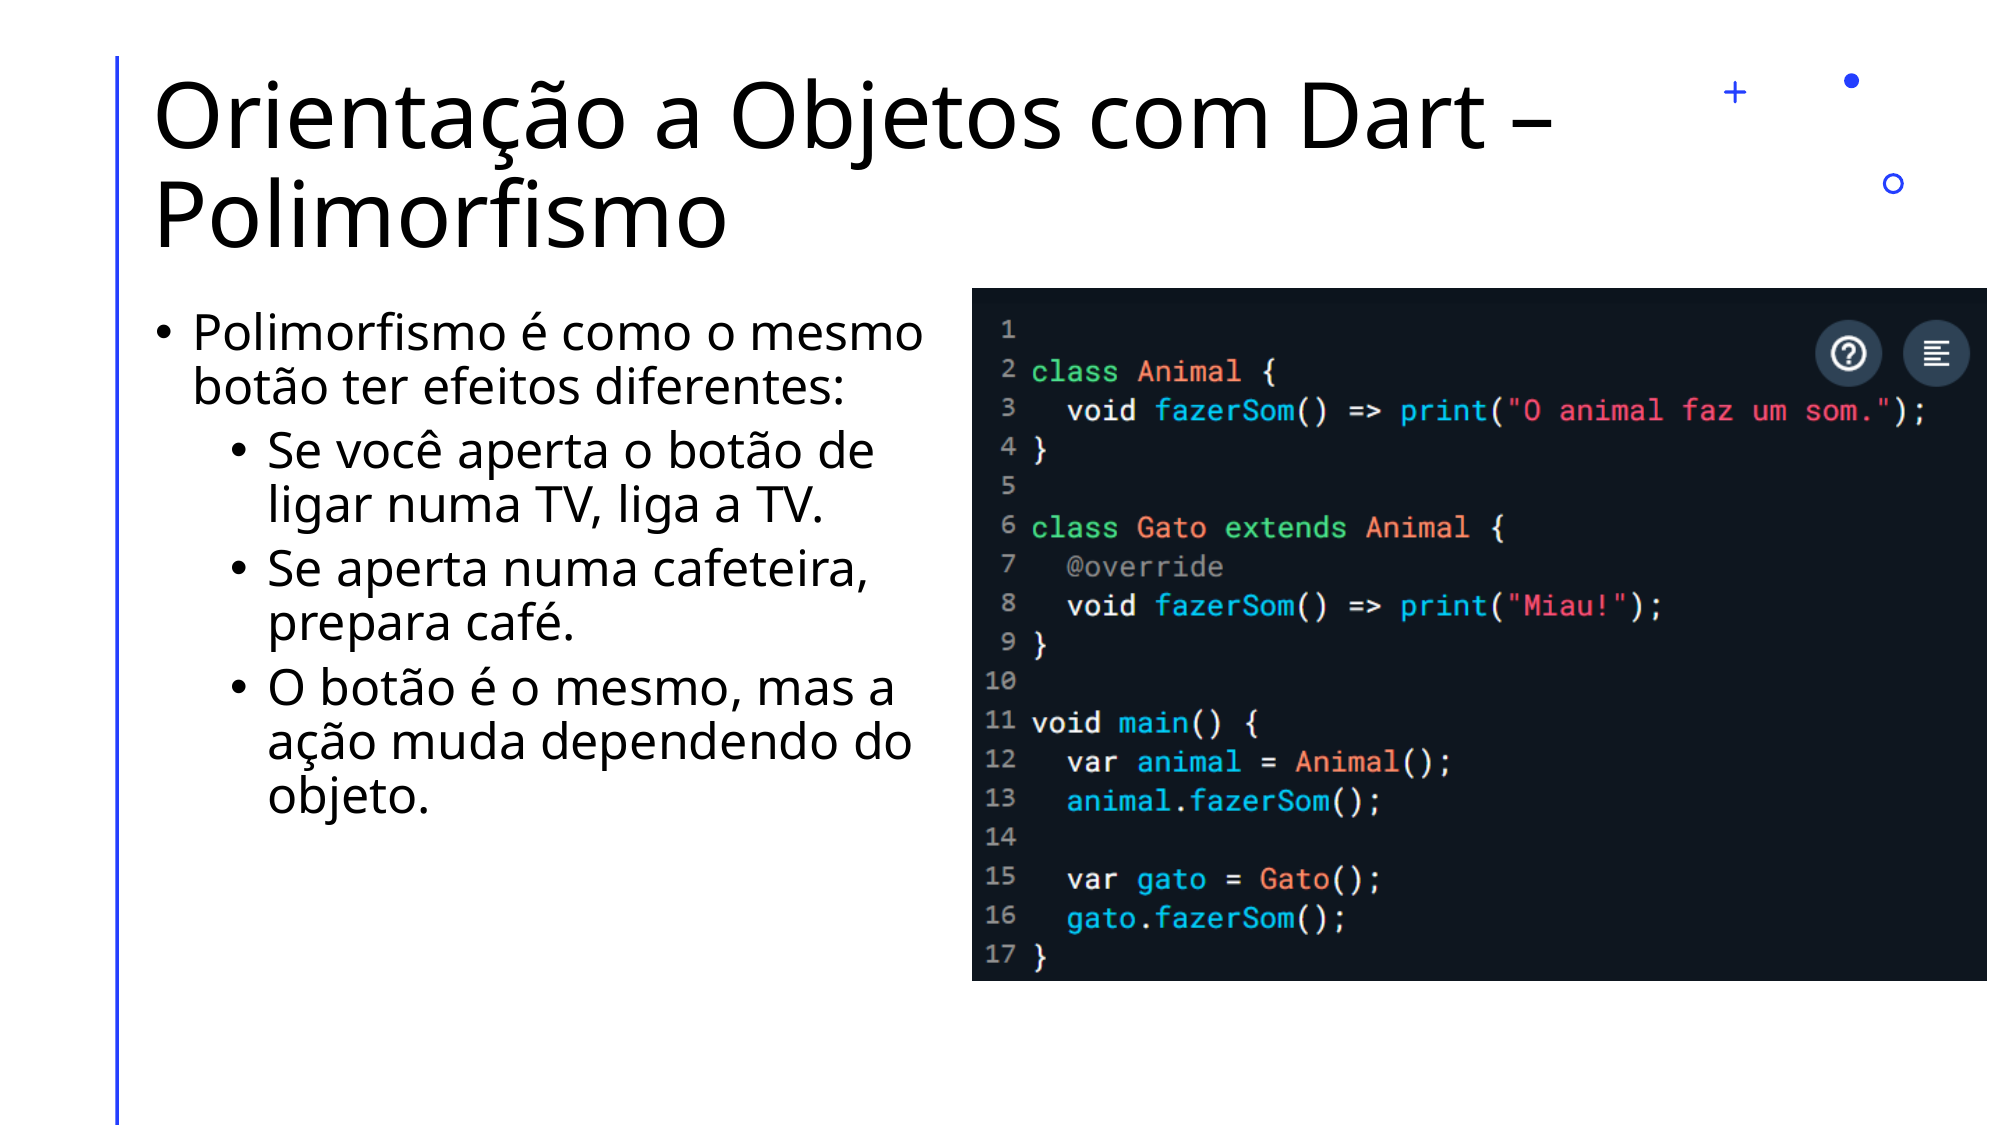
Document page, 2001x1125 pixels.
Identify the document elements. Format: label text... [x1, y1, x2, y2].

list Polimorfismo é como o mesmo botão ter efeitos diferentes: Se você aperta o botão de ligar numa TV, liga a TV. Se aperta numa cafeteira, prepara café. O botão é o mesmo, mas a ação muda dependendo do objeto. [140, 299, 984, 1014]
picture [972, 288, 1987, 981]
title Orientação a Objetos com Dart – Polimorfismo [137, 59, 1863, 278]
